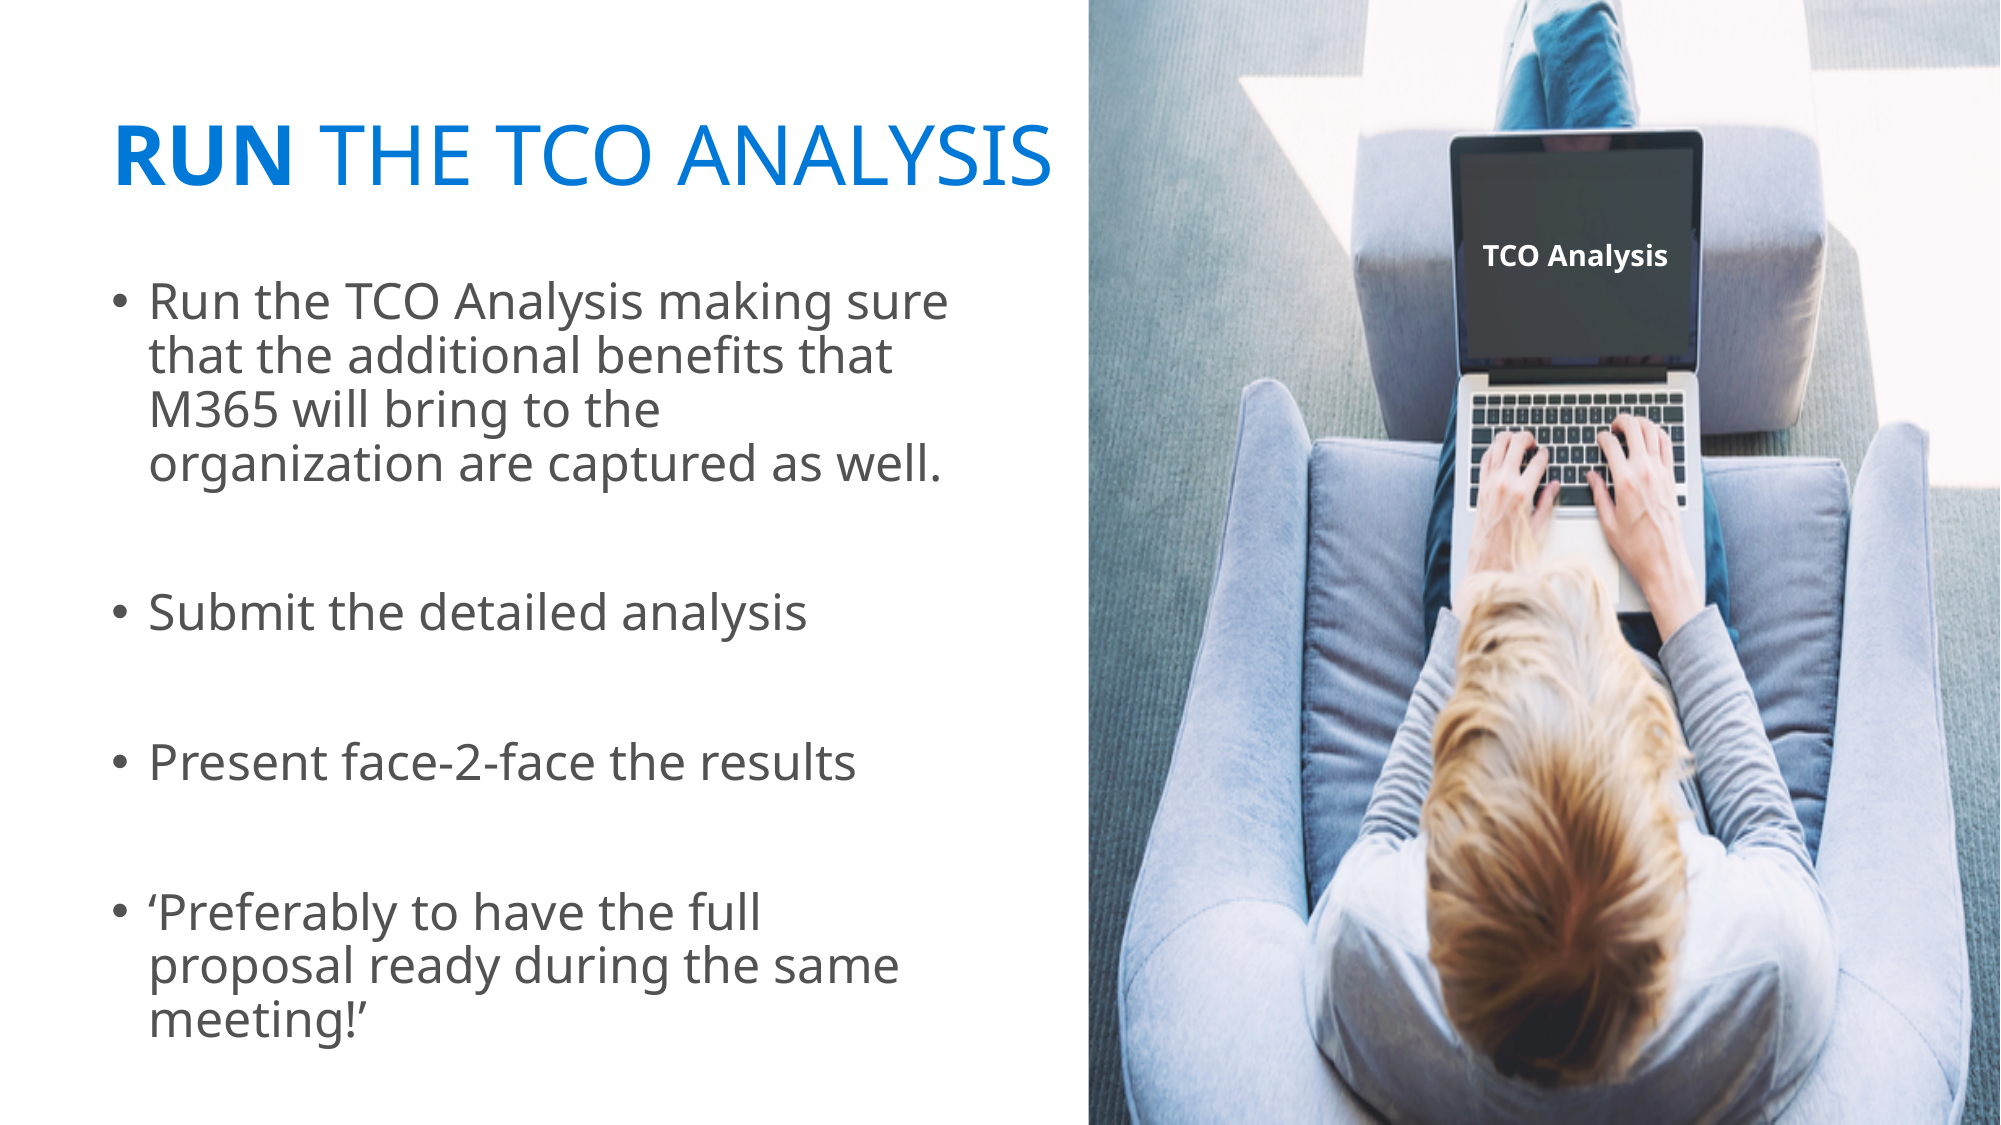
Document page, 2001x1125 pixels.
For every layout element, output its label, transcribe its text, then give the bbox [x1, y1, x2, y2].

text_box Run the TCO Analysis making sure that the additional benefits that M365 will bring to the organization are captured as well. Submit the detailed analysis Present face-2-face the results ‘Preferably to have the full proposal ready during the same meeting!’ [96, 268, 968, 1125]
picture [1088, 0, 2000, 1125]
text_box RUN THE TCO ANALYSIS [96, 94, 1088, 209]
